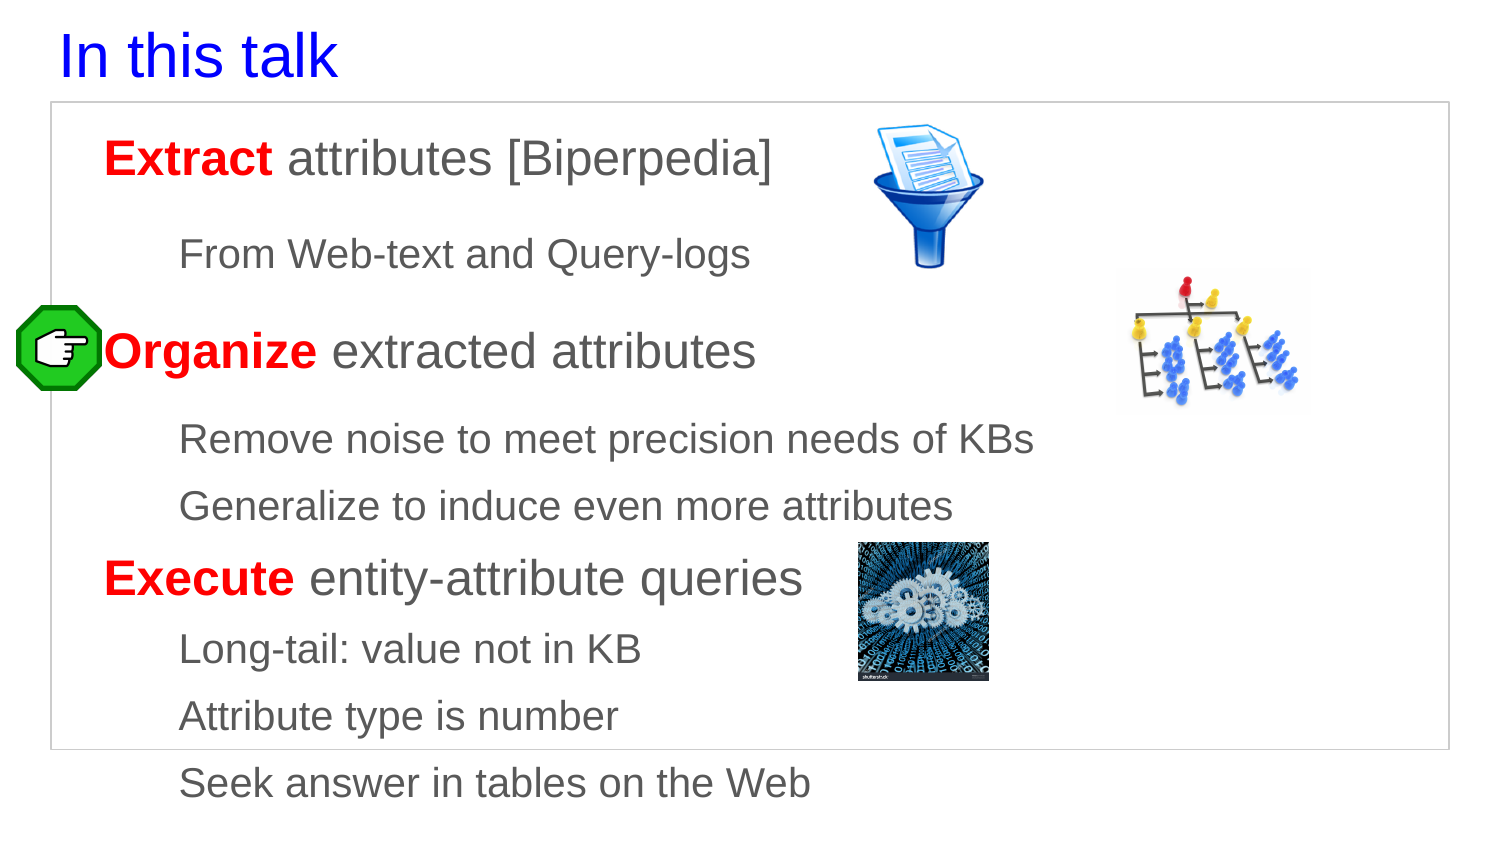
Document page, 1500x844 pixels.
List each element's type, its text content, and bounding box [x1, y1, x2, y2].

picture [1115, 268, 1312, 415]
list Extract attributes [Biperpedia] From Web-text and Query-logs Organize extracted attributes Remove noise to meet precision needs of KBs Generalize to induce even more attributes Execute entity-attribute queries Long-tail: value not in KB Attribute type is number Seek answer in tables on the Web [51, 101, 1449, 750]
title In this talk [43, 0, 1441, 94]
picture [16, 305, 102, 392]
picture [858, 542, 989, 681]
picture [827, 111, 1027, 274]
